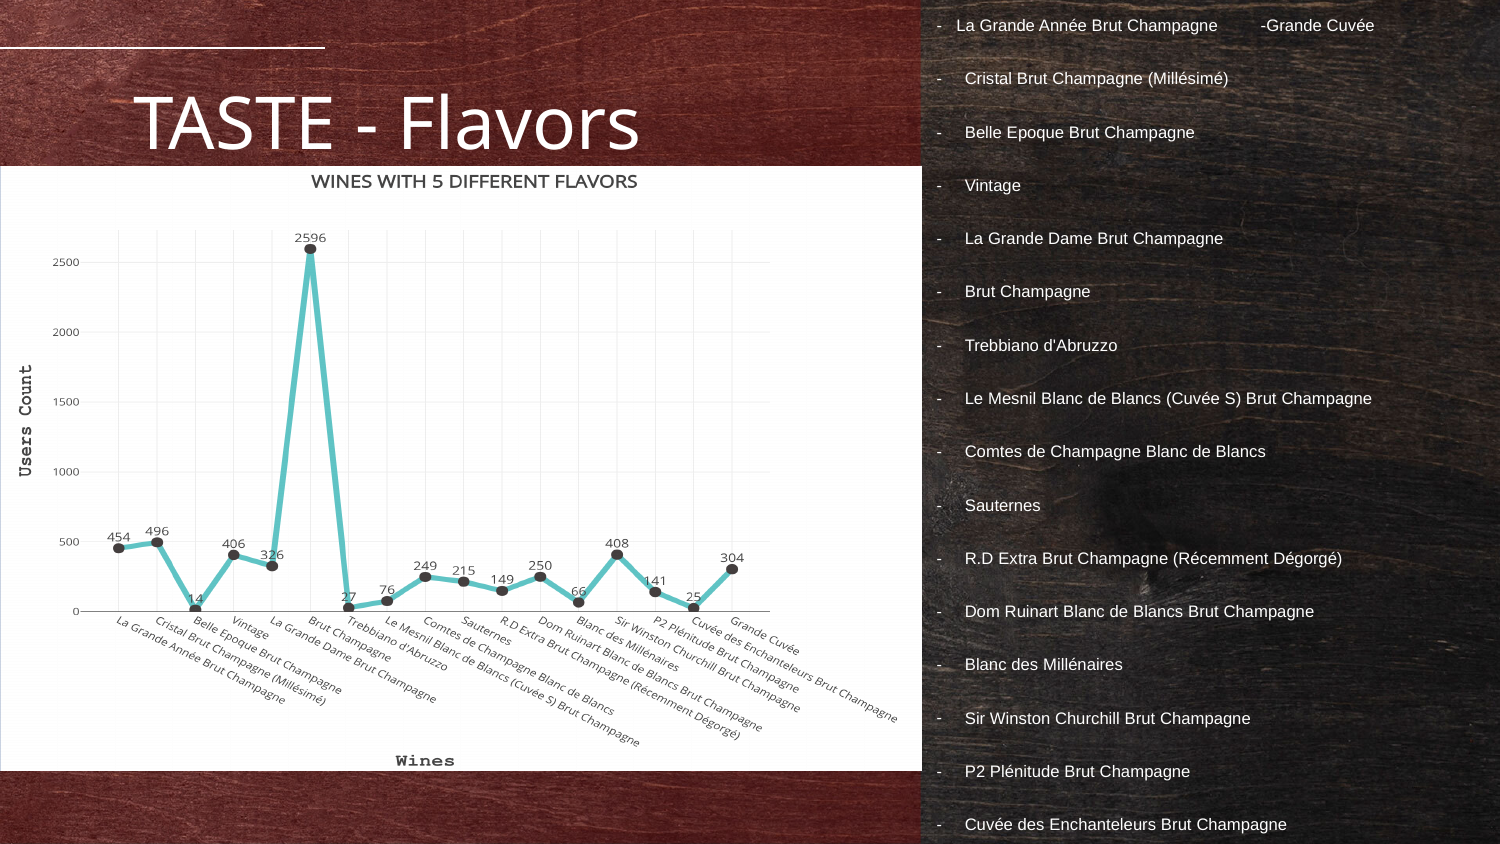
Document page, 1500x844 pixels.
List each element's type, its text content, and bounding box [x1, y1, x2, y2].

title TASTE - Flavors [118, 72, 921, 166]
subtitle - La Grande Année Brut Champagne -Grande Cuvée Cristal Brut Champagne (Millésimé) Belle Epoque Brut Champagne Vintage La Grande Dame Brut Champagne Brut Champagne Trebbiano d'Abruzzo Le Mesnil Blanc de Blancs (Cuvée S) Brut Champagne Comtes de Champagne Blanc de Blancs Sauternes R.D Extra Brut Champagne (Récemment Dégorgé) Dom Ruinart Blanc de Blancs Brut Champagne Blanc des Millénaires Sir Winston Churchill Brut Champagne P2 Plénitude Brut Champagne Cuvée des Enchanteleurs Brut Champagne [921, 0, 1433, 166]
picture [0, 0, 1500, 844]
